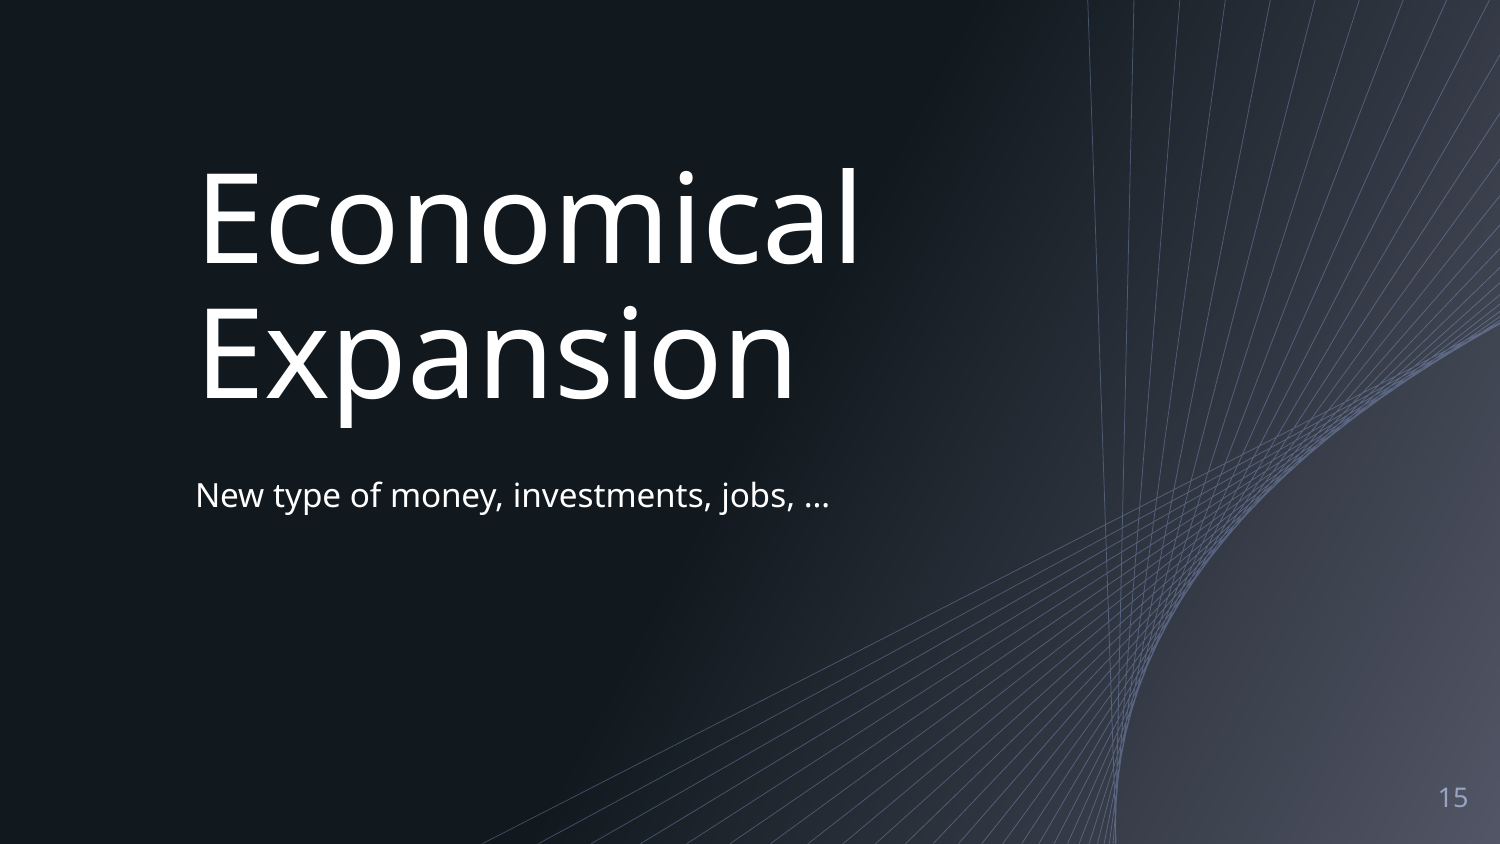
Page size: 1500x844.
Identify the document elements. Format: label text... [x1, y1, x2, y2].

list New type of money, investments, jobs, … [195, 467, 1305, 725]
slide_number ‹#› [1378, 766, 1469, 832]
title Economical Expansion [195, 168, 1305, 426]
